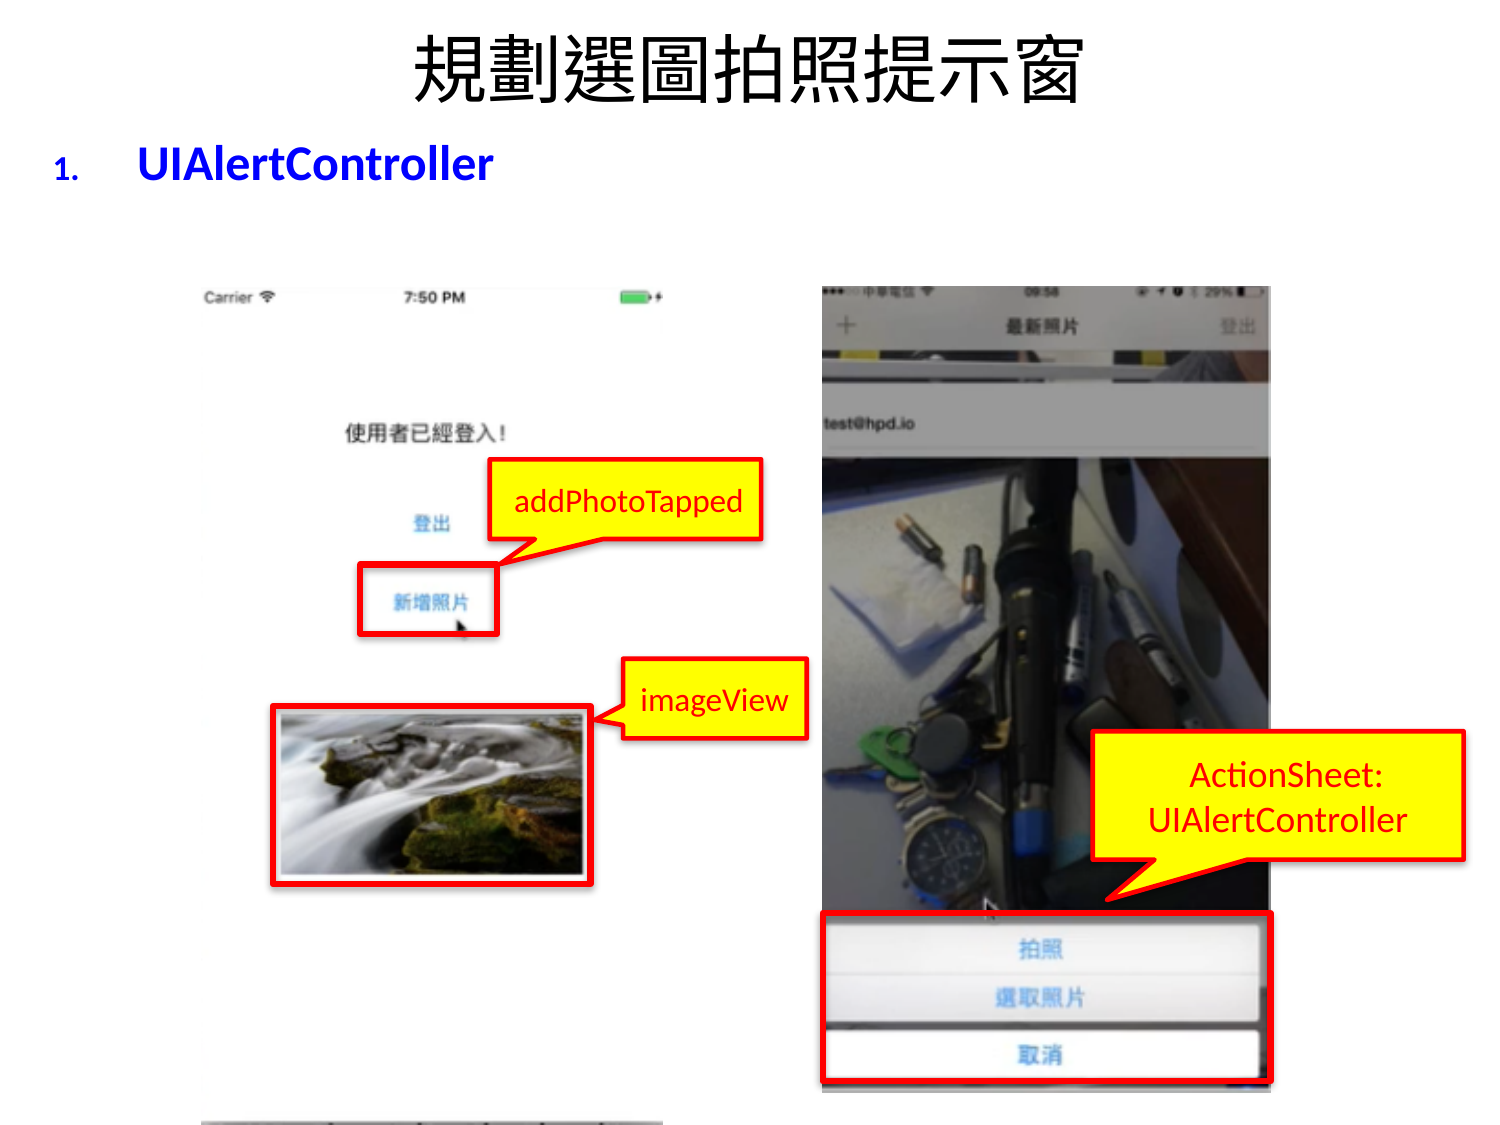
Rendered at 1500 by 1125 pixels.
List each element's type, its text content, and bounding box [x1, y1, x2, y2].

text_box addPhotoTapped [666, 458, 762, 540]
picture [822, 286, 1271, 1094]
picture [200, 286, 663, 1125]
text_box imageView [666, 657, 808, 740]
title 規劃選圖拍照提示窗 [0, 0, 1500, 137]
text_box ActionSheet: UIAlertController [1275, 730, 1465, 861]
list UIAlertController [37, 122, 1464, 287]
